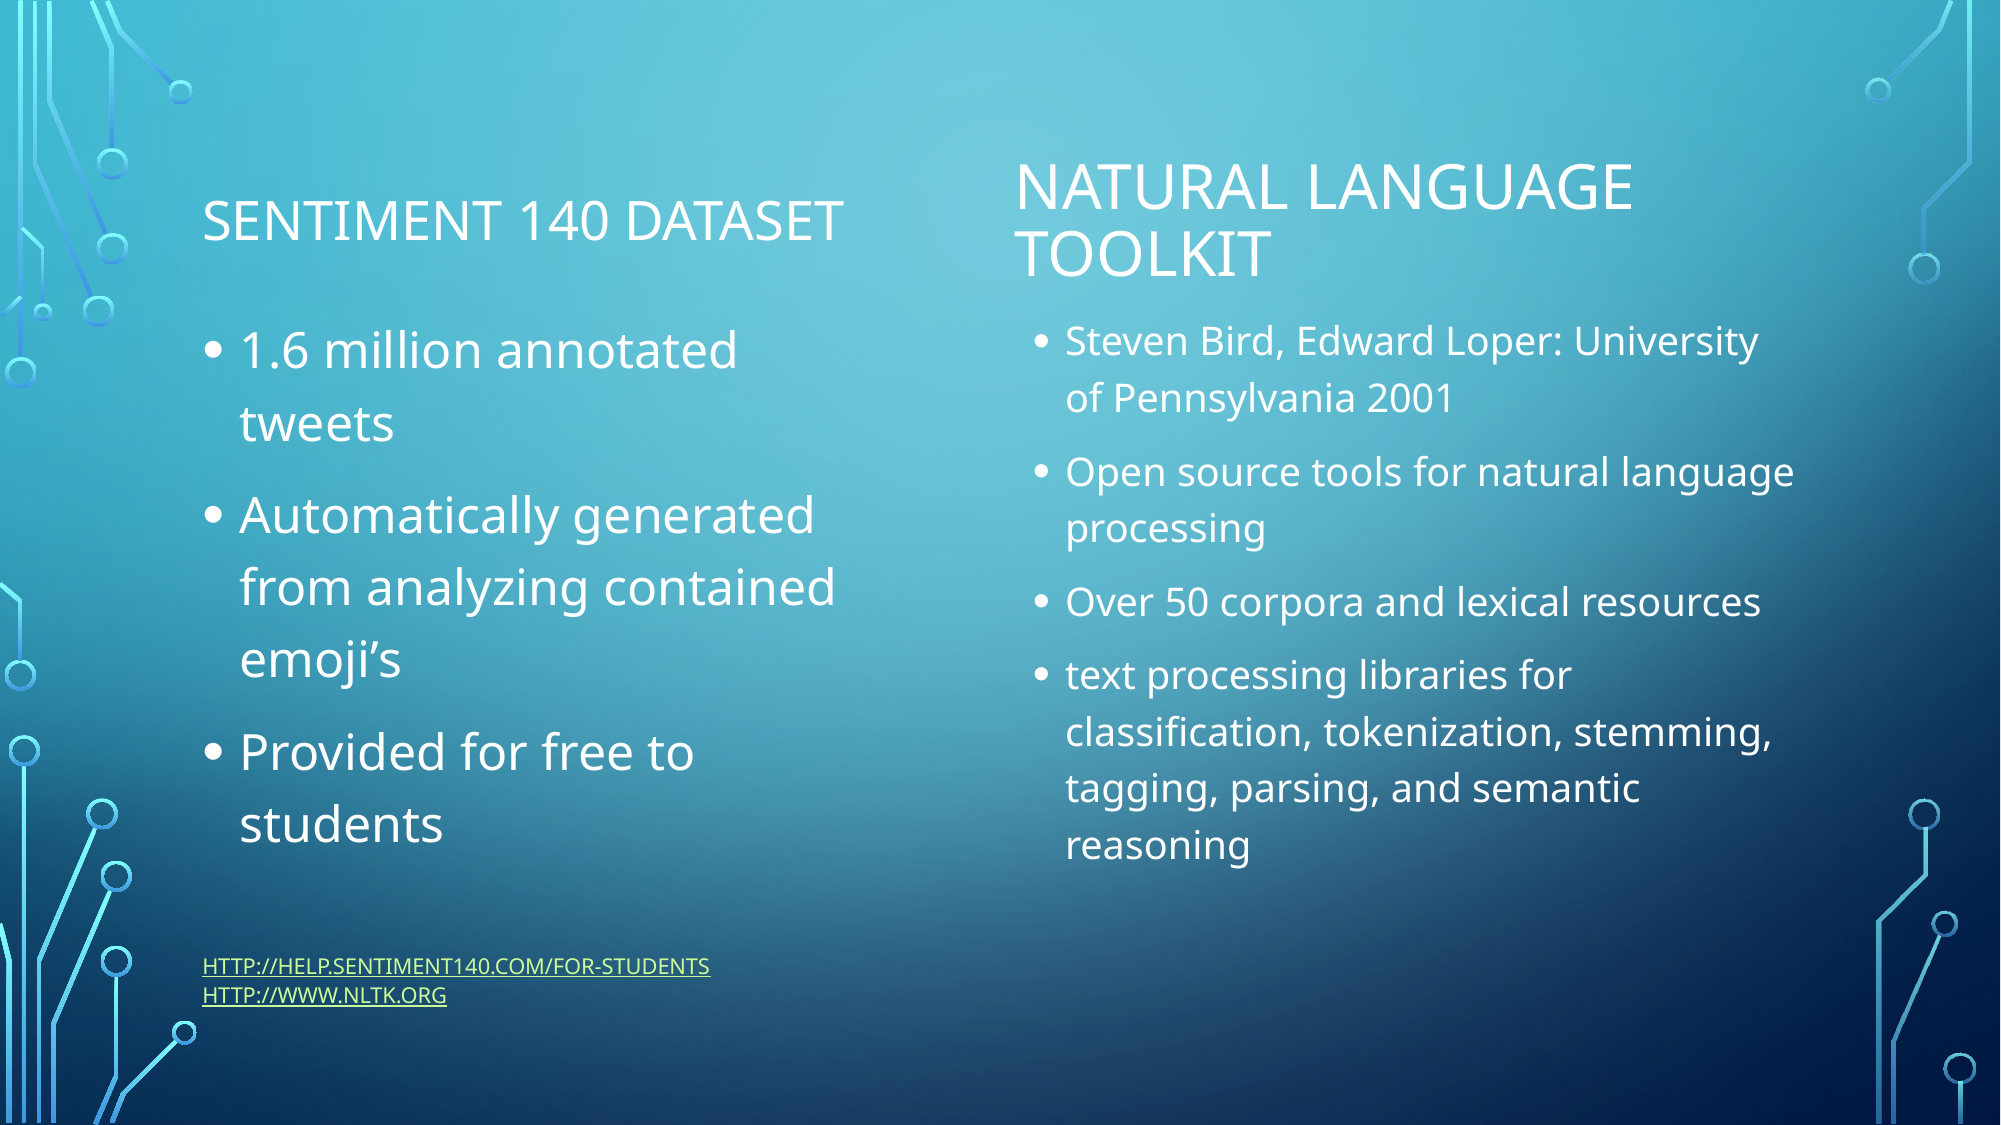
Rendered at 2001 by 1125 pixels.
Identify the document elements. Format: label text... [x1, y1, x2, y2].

title Sentiment 140 Dataset [187, 158, 877, 288]
text_box Steven Bird, Edward Loper: University of Pennsylvania 2001 Open source tools for natural language processing Over 50 corpora and lexical resources text processing libraries for classification, tokenization, stemming, tagging, parsing, and semantic reasoning [1017, 300, 1819, 881]
list 1.6 million annotated tweets Automatically generated from analyzing contained emoji’s Provided for free to students [187, 299, 891, 724]
footer http://help.sentiment140.com/for-students http://www.nltk.org [187, 965, 1211, 1025]
text_box Natural Language ToolKit [999, 145, 1837, 300]
